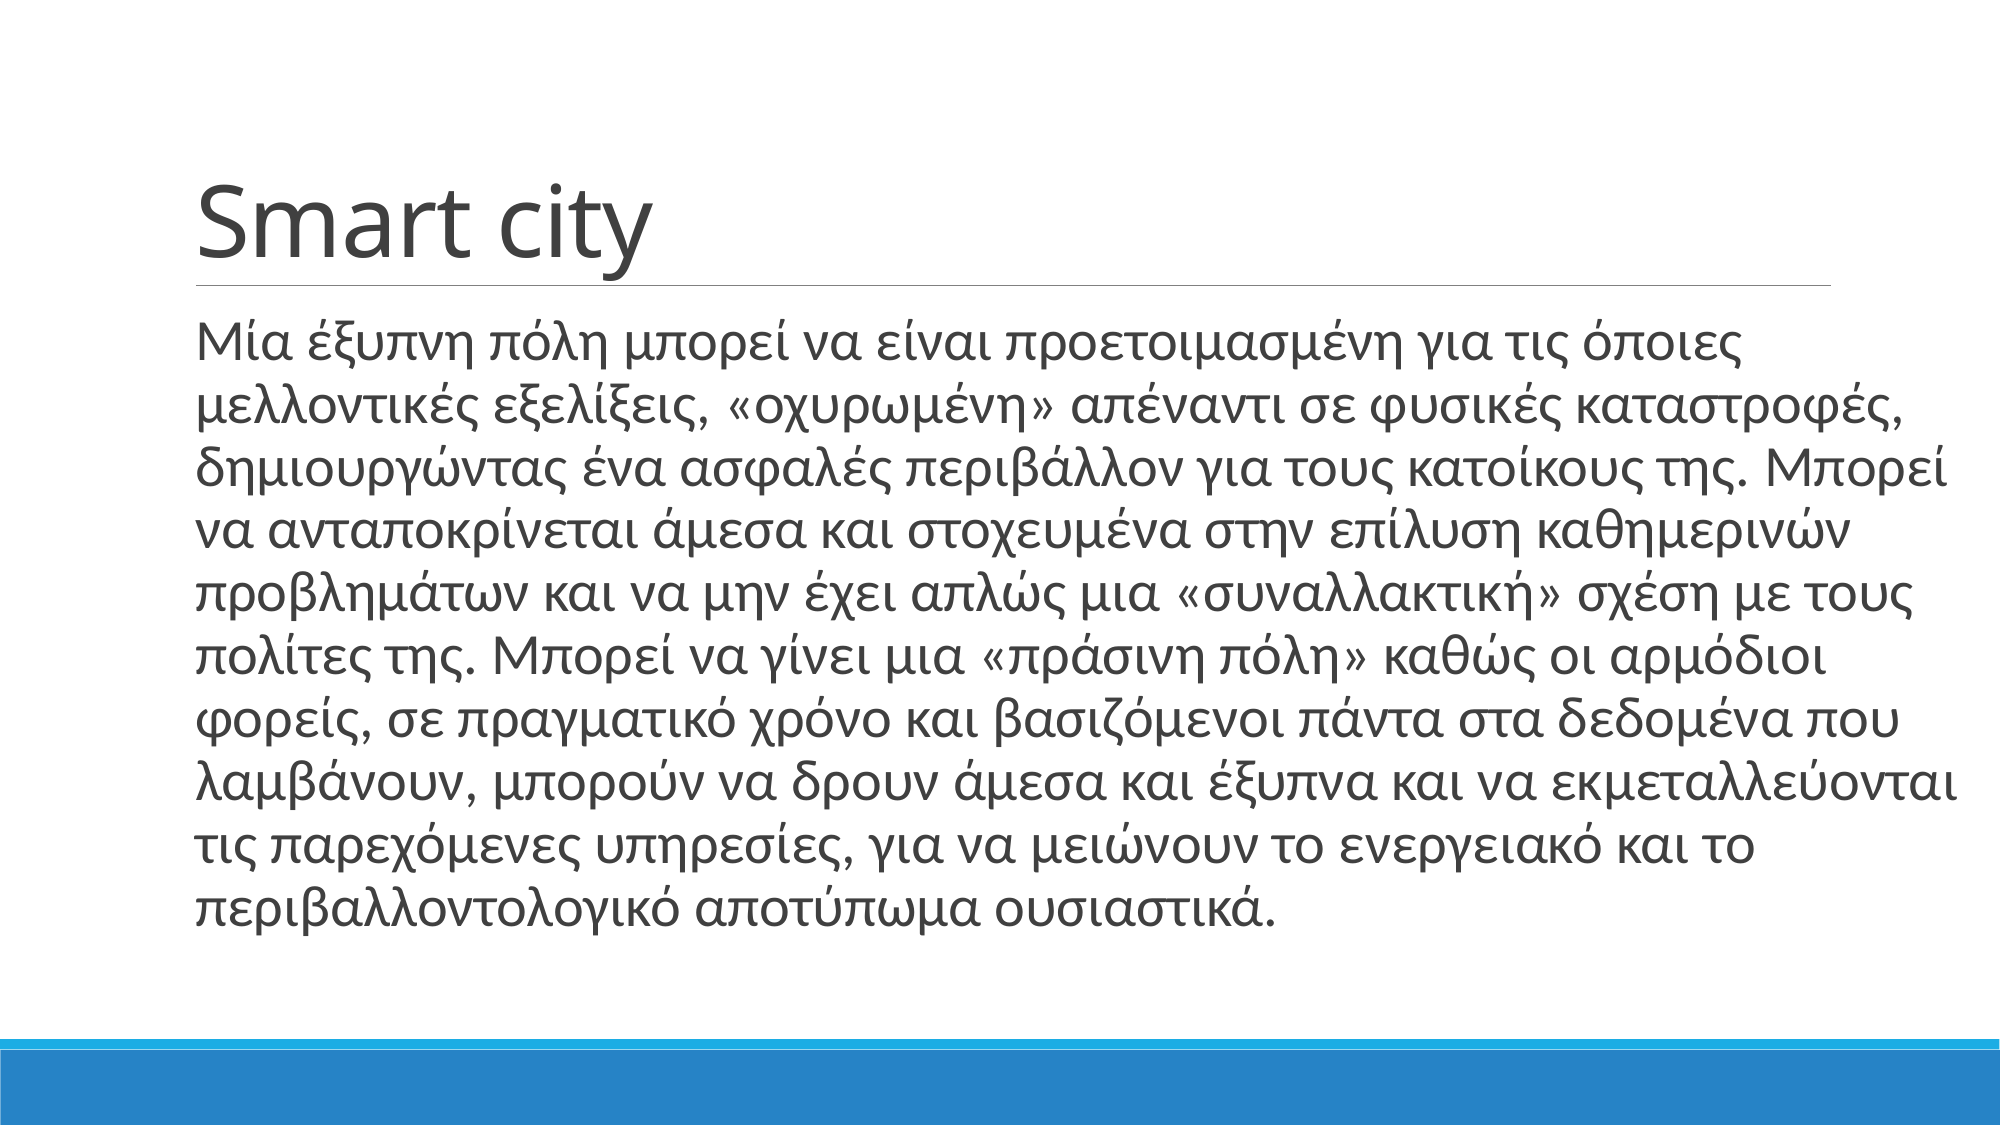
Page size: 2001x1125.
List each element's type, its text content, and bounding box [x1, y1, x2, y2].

list Μία έξυπνη πόλη μπορεί να είναι προετοιμασμένη για τις όποιες μελλοντικές εξελίξεις, «οχυρωμένη» απέναντι σε φυσικές καταστροφές, δημιουργώντας ένα ασφαλές περιβάλλον για τους κατοίκους της. Μπορεί να ανταποκρίνεται άμεσα και στοχευμένα στην επίλυση καθημερινών προβλημάτων και να μην έχει απλώς μια «συναλλακτική» σχέση με τους πολίτες της. Μπορεί να γίνει μια «πράσινη πόλη» καθώς οι αρμόδιοι φορείς, σε πραγματικό χρόνο και βασιζόμενοι πάντα στα δεδομένα που λαμβάνουν, μπορούν να δρουν άμεσα και έξυπνα και να εκμεταλλεύονται τις παρεχόμενες υπηρεσίες, για να μειώνουν το ενεργειακό και το περιβαλλοντολογικό αποτύπωμα ουσιαστικά. [180, 302, 1976, 1077]
title Smart city [180, 47, 1830, 285]
